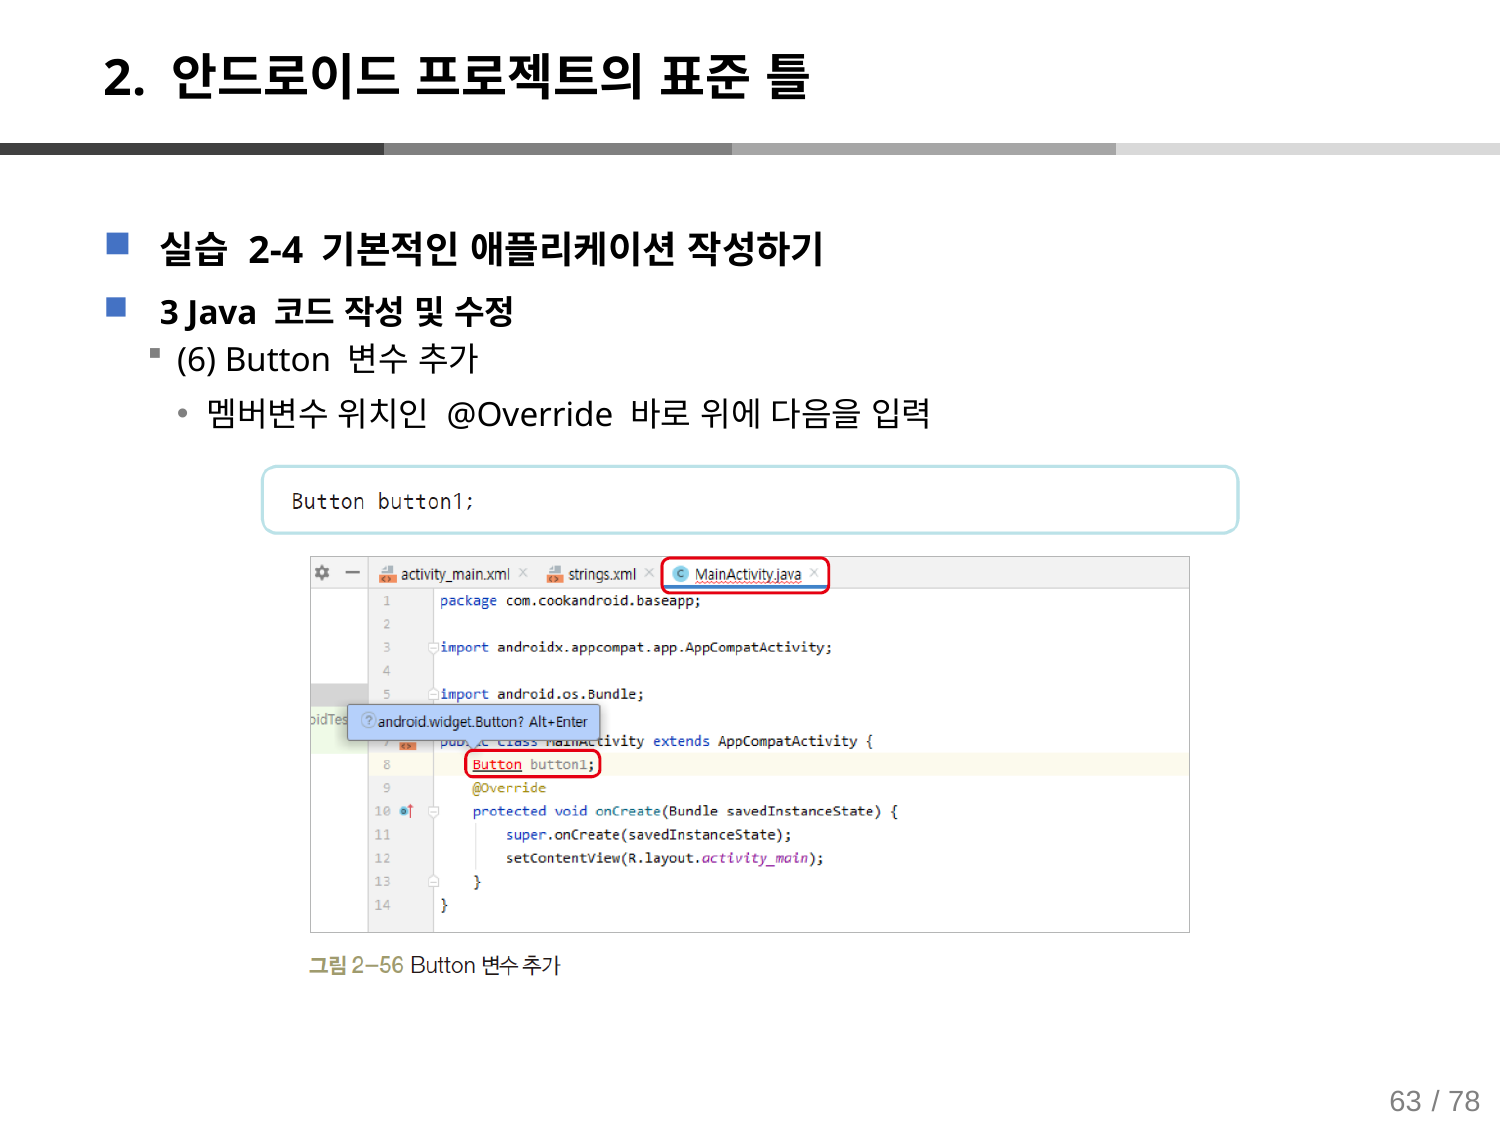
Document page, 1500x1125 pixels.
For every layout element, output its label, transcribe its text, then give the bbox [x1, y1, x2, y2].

title 2. 안드로이드 프로젝트의 표준 틀 [88, 30, 1211, 121]
picture [257, 461, 1243, 537]
picture [308, 555, 1192, 979]
list 실습 2-4 기본적인 애플리케이션 작성하기 3 Java 코드 작성 및 수정 (6) Button 변수 추가 멤버변수 위치인 @Override 바로 위에 다음을 입력 [88, 196, 1432, 1083]
